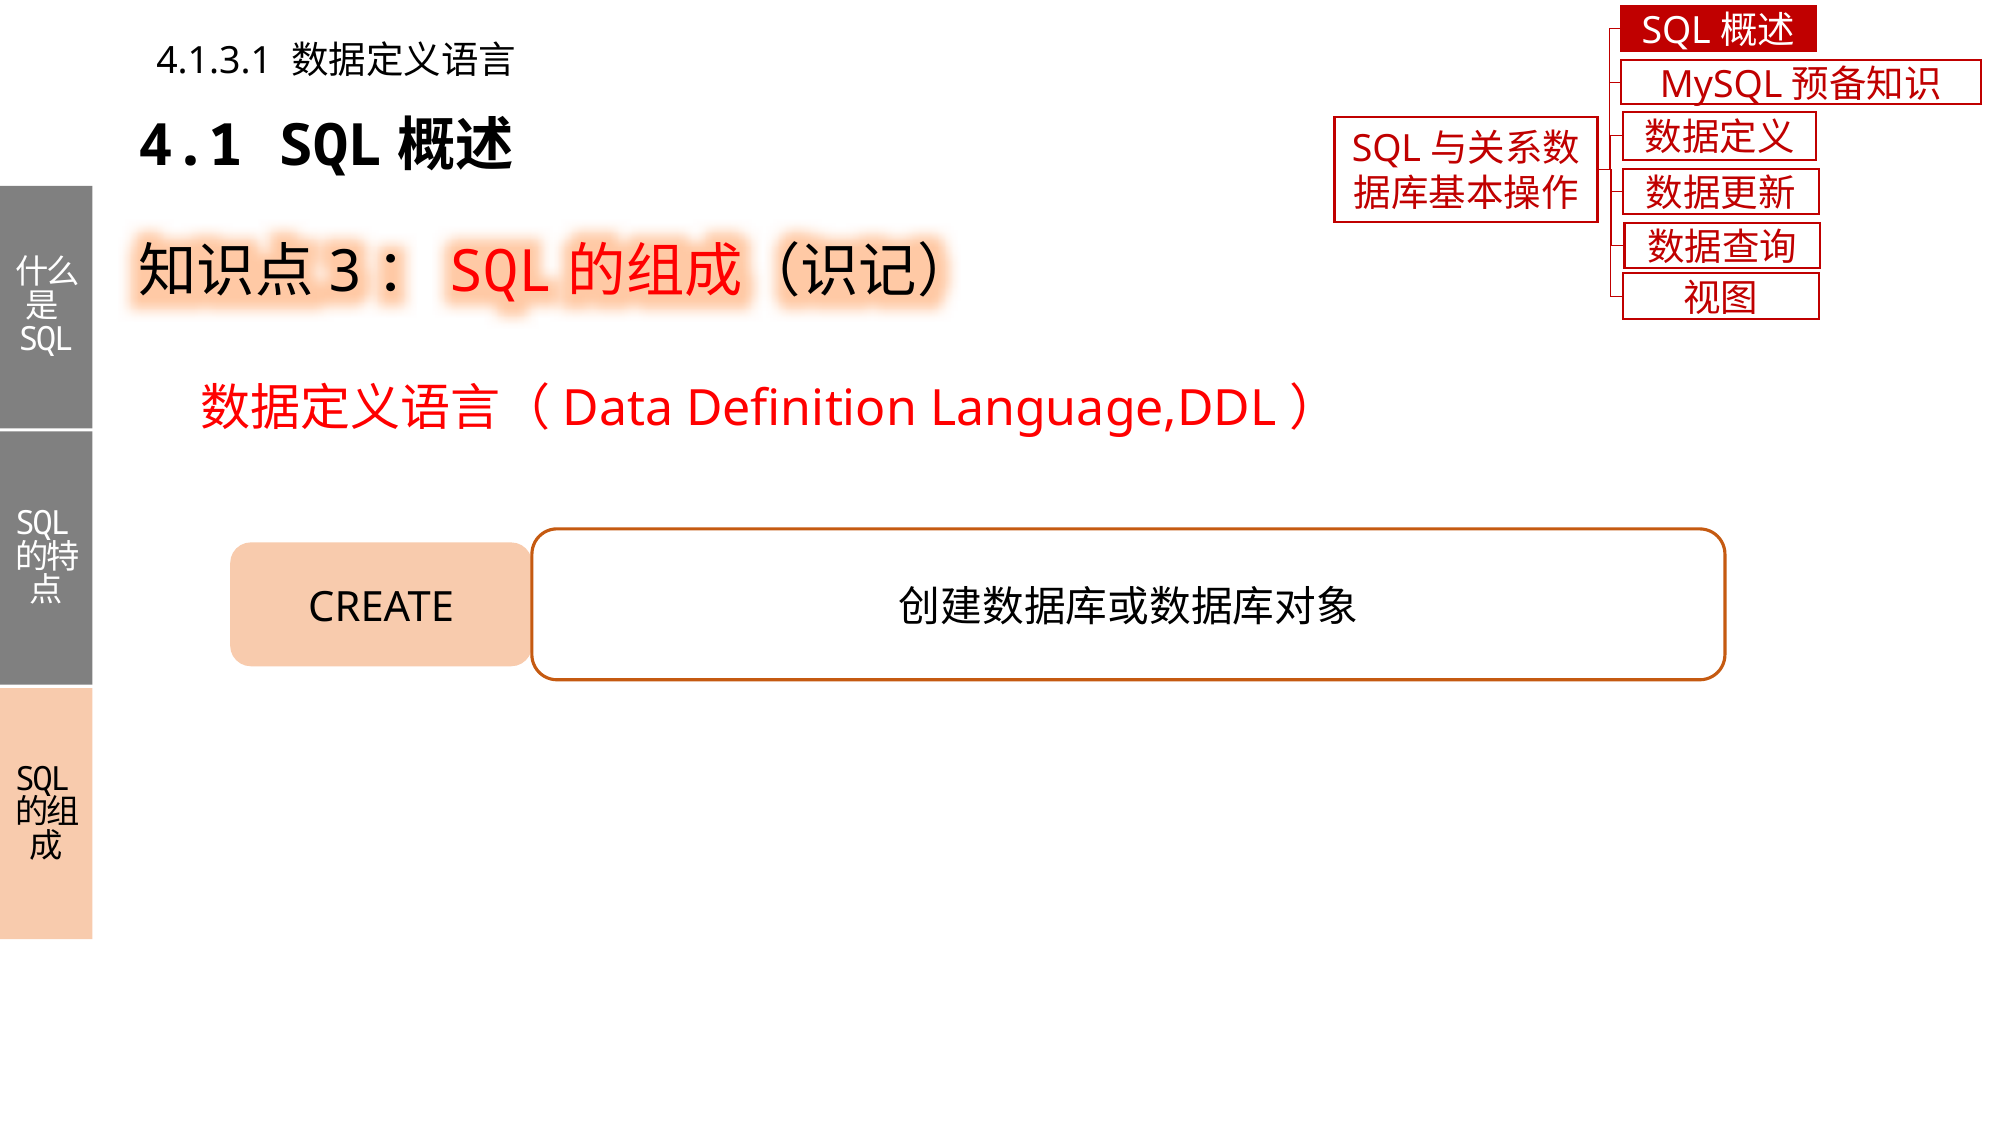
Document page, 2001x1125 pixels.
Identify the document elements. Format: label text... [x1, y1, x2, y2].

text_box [1597, 169, 1623, 297]
text_box 创建数据库或数据库对象 [530, 527, 1726, 681]
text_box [1597, 28, 1621, 82]
text_box 数据定义 [1622, 111, 1817, 161]
text_box MySQL预备知识 [1621, 59, 1982, 105]
text_box CREATE [229, 541, 530, 668]
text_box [114, 166, 1954, 339]
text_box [0, 185, 93, 940]
text_box 数据更新 [1623, 168, 1820, 215]
text_box 4.1 SQL概述 [120, 97, 1568, 153]
text_box 从表或视图中删除数据 [118, 170, 1949, 335]
text_box 数据查询 [1623, 222, 1821, 269]
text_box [1597, 82, 1621, 135]
text_box SQL与关系数据库基本操作 [1333, 116, 1597, 223]
text_box SQL概述 [1620, 5, 1817, 52]
text_box 4.1.3.1 数据定义语言 [141, 28, 531, 89]
text_box 视图 [1622, 272, 1820, 320]
text_box 知识点3：SQL的组成（识记） [120, 172, 1945, 329]
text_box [1597, 135, 1623, 169]
text_box 数据定义语言（Data Definition Language,DDL） [186, 350, 1827, 443]
